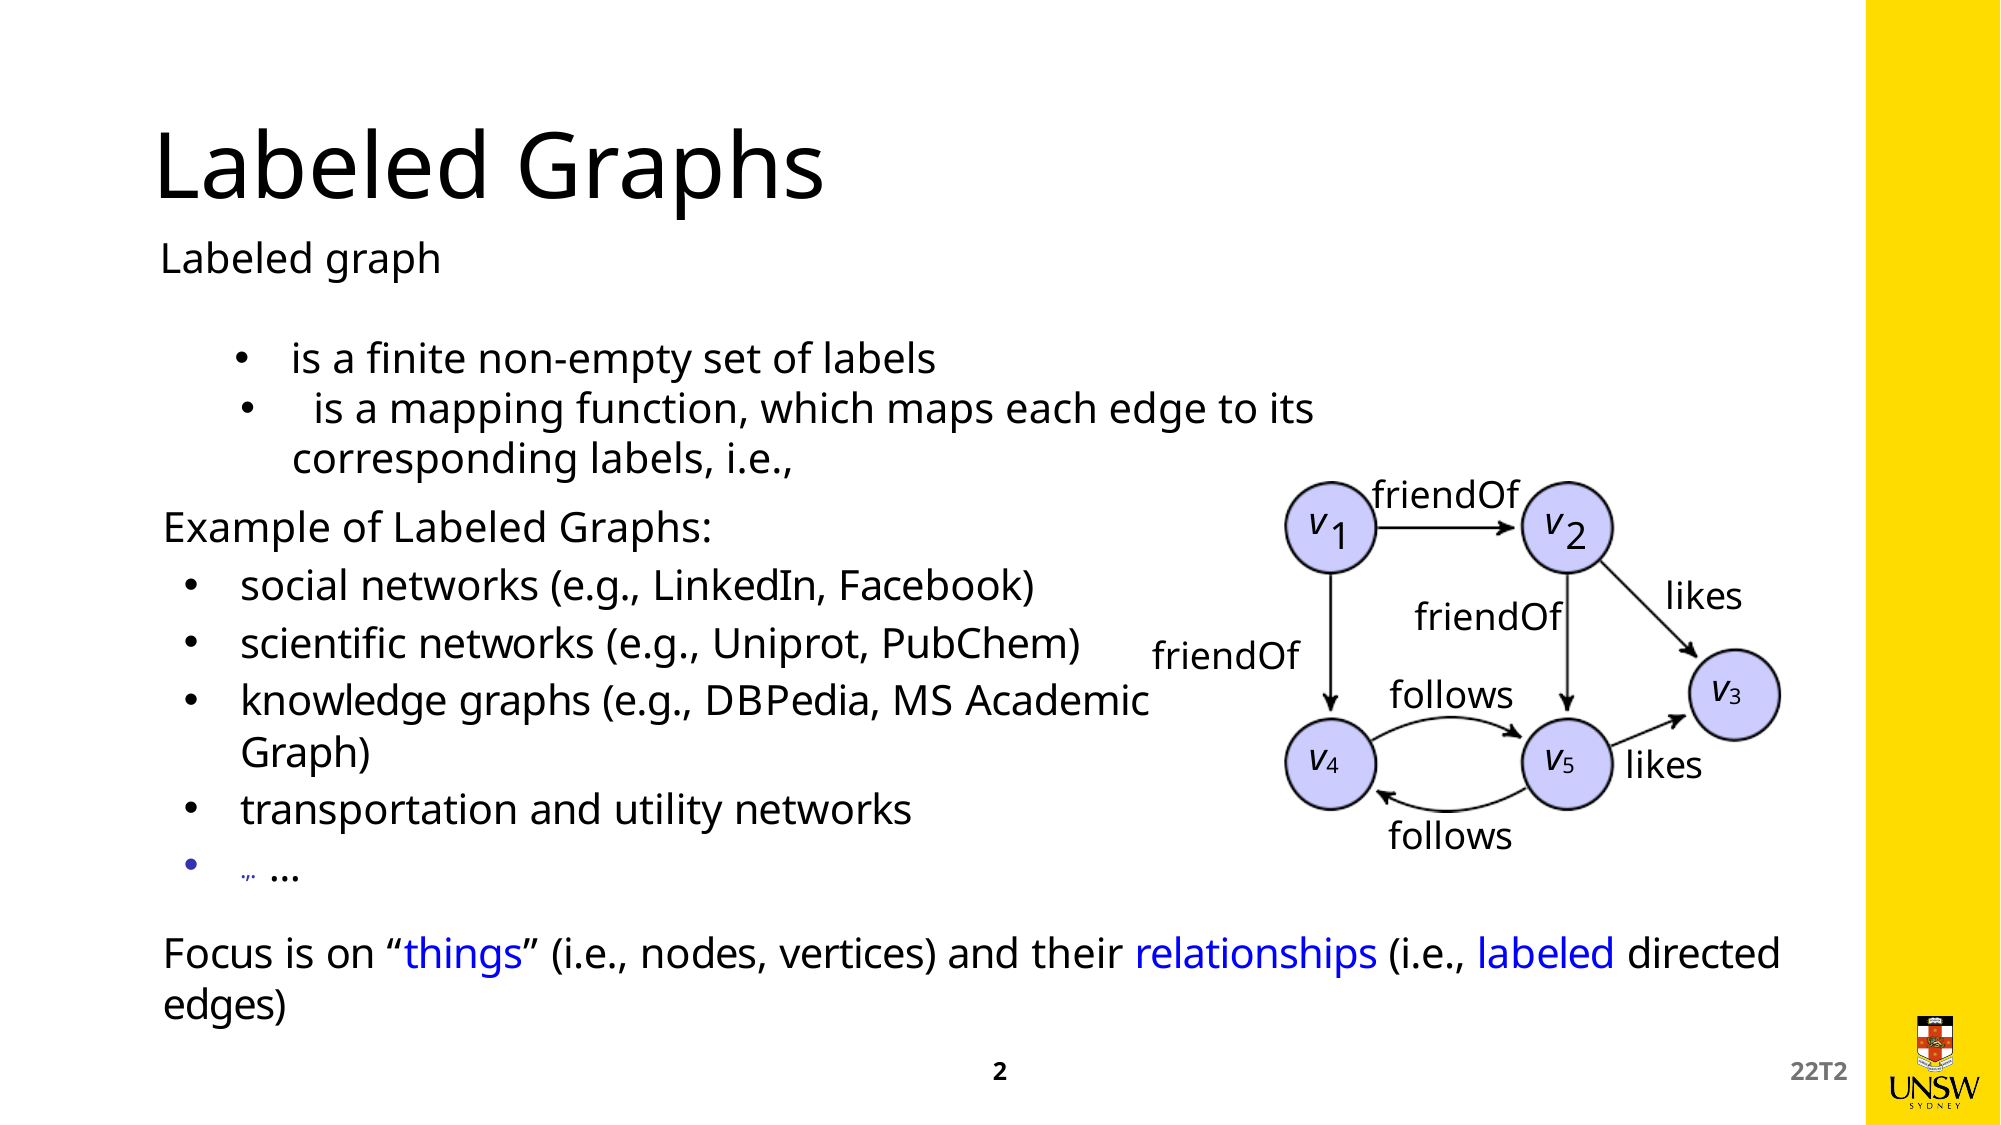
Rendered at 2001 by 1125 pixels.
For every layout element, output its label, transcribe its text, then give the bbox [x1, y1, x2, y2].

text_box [1149, 470, 1782, 858]
slide_number 2 [774, 1042, 1225, 1103]
title Labeled Graphs [137, 59, 1863, 278]
picture [1890, 1016, 1980, 1109]
text_box Example of Labeled Graphs: social networks (e.g., LinkedIn, Facebook) scientific networks (e.g., Uniprot, PubChem) knowledge graphs (e.g., DBPedia, MS Academic Graph) transportation and utility networks .,. ... [160, 500, 1202, 890]
text_box Focus is on “things” (i.e., nodes, vertices) and their relationships (i.e., labeled directed edges) [160, 925, 1784, 1029]
footer 22T2 [1225, 1042, 1863, 1103]
